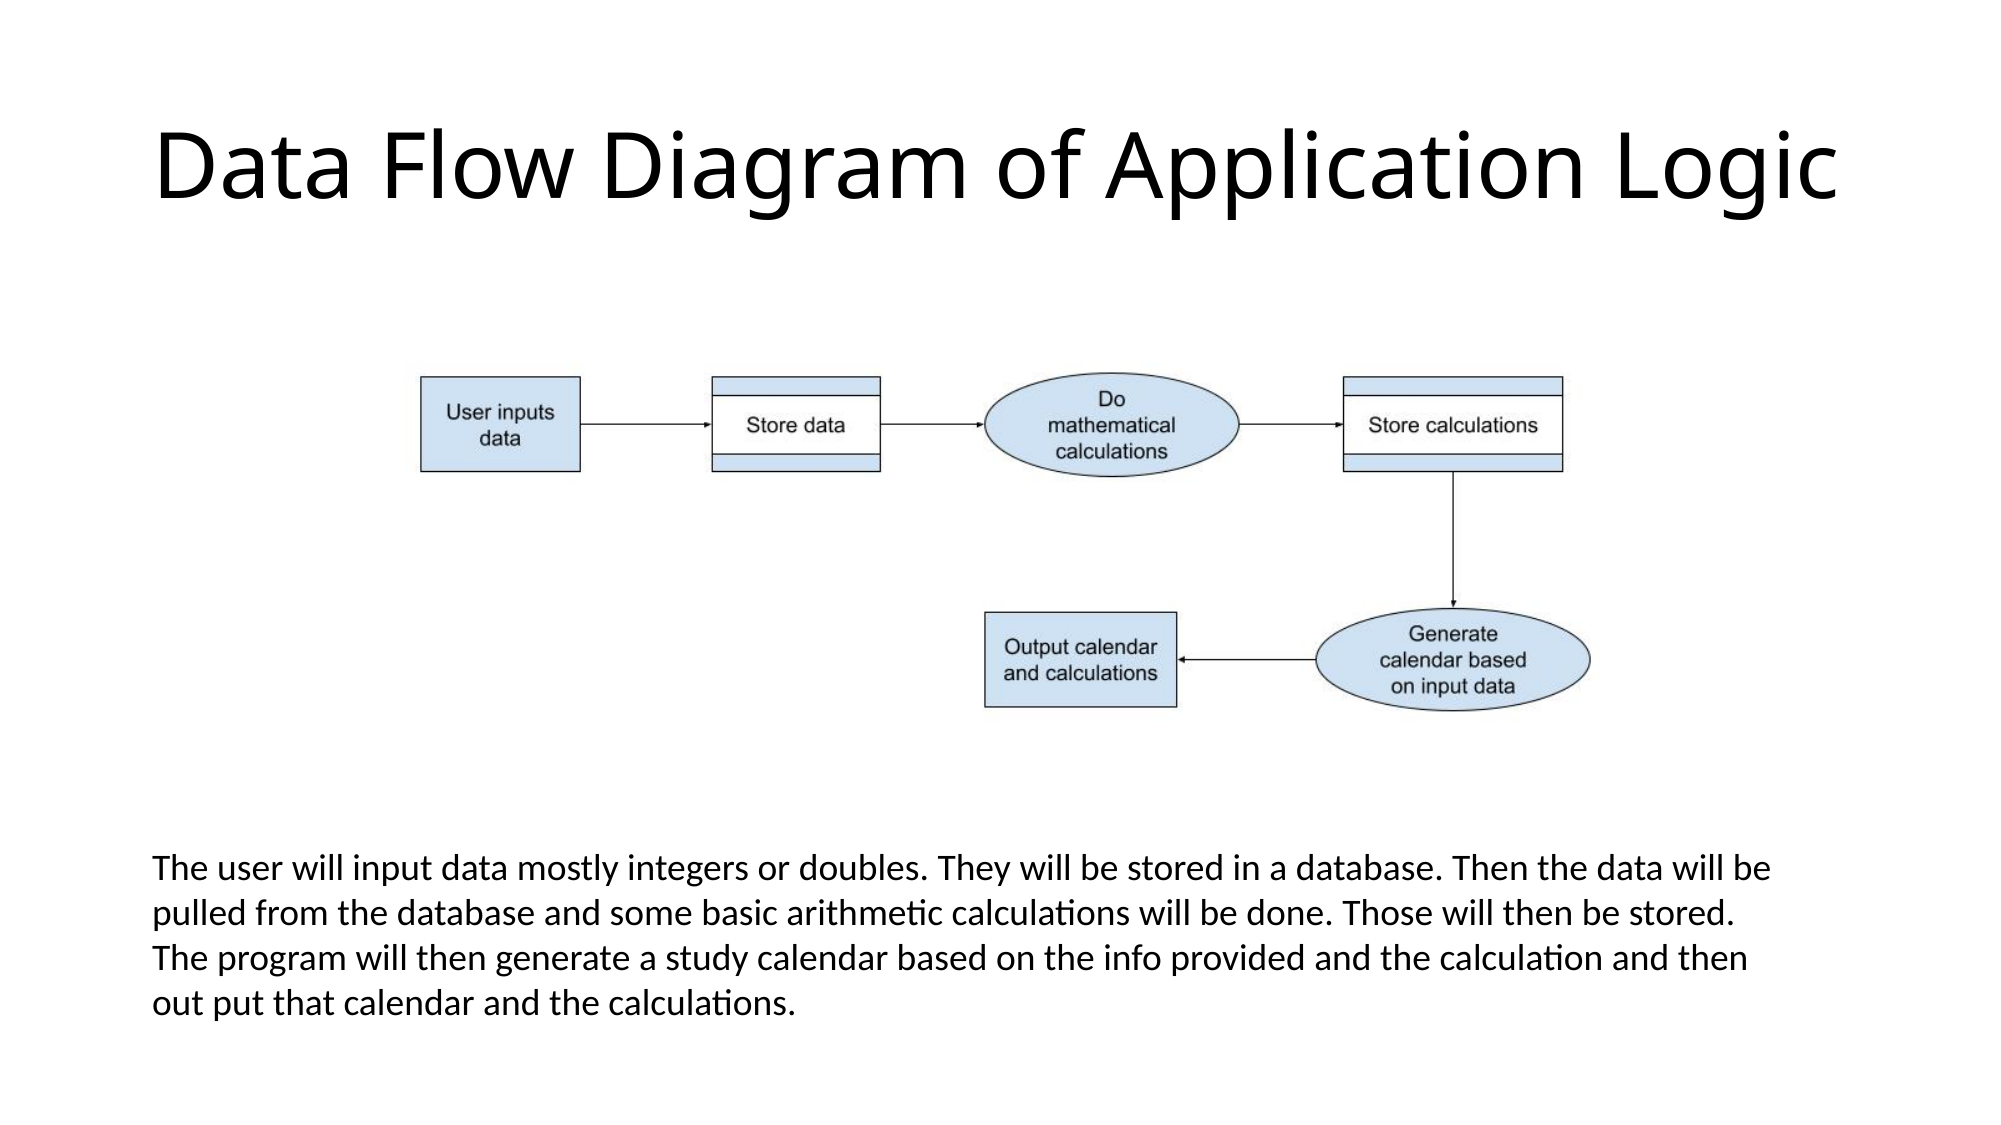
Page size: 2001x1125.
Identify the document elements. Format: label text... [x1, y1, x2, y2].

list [266, 263, 1734, 978]
text_box The user will input data mostly integers or doubles. They will be stored in a database. Then the data will be pulled from the database and some basic arithmetic calculations will be done. Those will then be stored. The program will then generate a study calendar based on the info provided and the calculation and then out put that calendar and the calculations. [137, 835, 1796, 1031]
title Data Flow Diagram of Application Logic [137, 59, 1863, 278]
